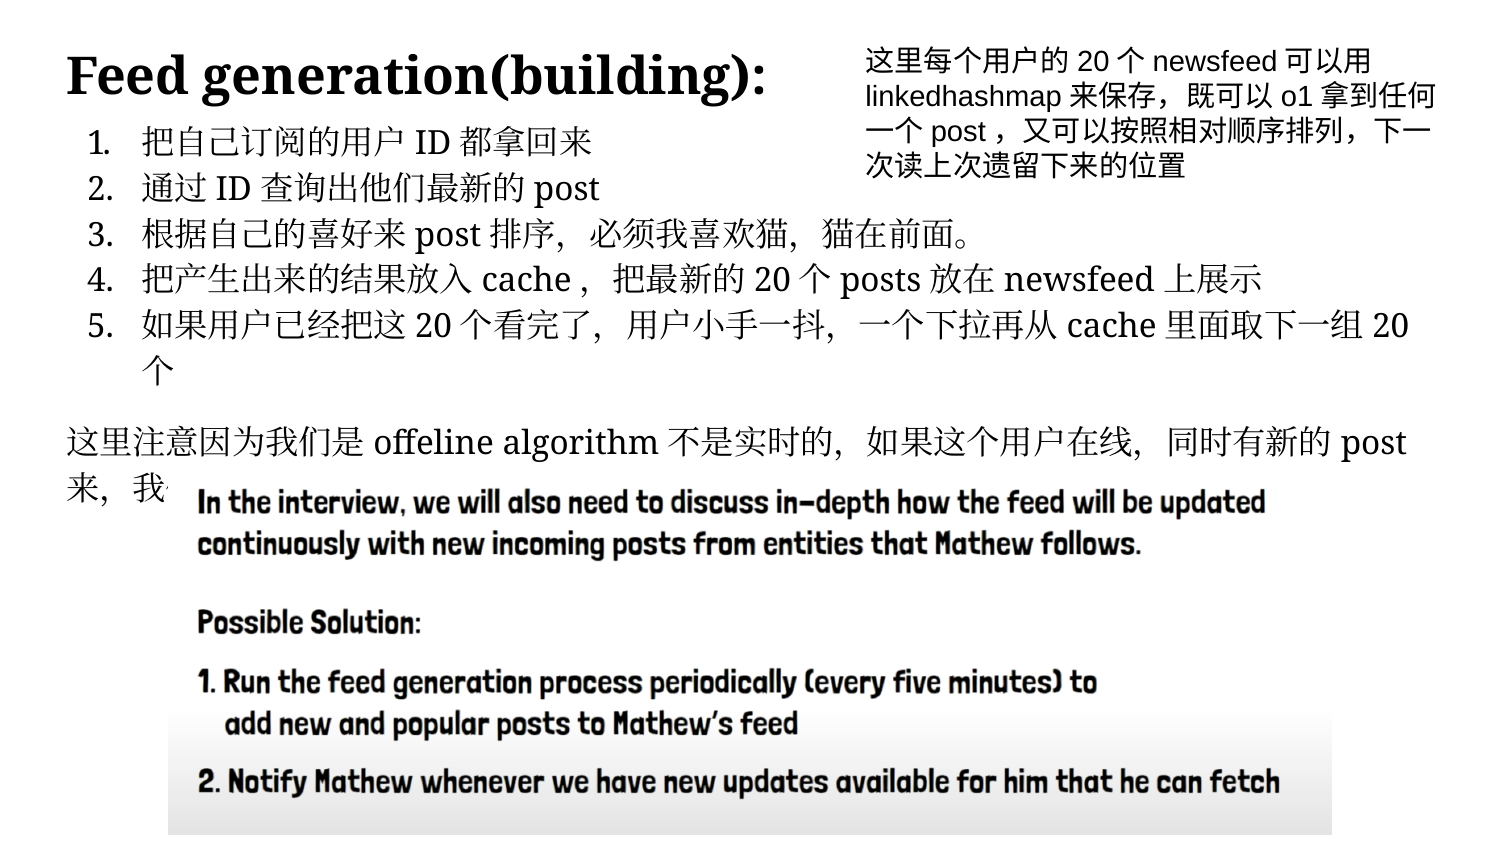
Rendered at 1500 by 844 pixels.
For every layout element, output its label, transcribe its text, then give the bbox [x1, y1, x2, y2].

text_box 这里每个用户的20个newsfeed可以用linkedhashmap来保存，既可以o1拿到任何一个post，又可以按照相对顺序排列，下一次读上次遗留下来的位置 [850, 27, 1463, 197]
list 把自己订阅的用户ID都拿回来 通过ID查询出他们最新的post 根据自己的喜好来post排序，必须我喜欢猫，猫在前面。 把产生出来的结果放入cache，把最新的20个posts放在newsfeed上展示 如果用户已经把这20个看完了，用户小手一抖，一个下拉再从cache里面取下一组20个 这里注意因为我们是offeline algorithm不是实时的，如果这个用户在线，同时有新的post来，我们就需要额外处理加入到这个newsfeed中 [51, 99, 1449, 526]
picture [168, 467, 1332, 835]
title Feed generation(building): [51, 27, 850, 99]
